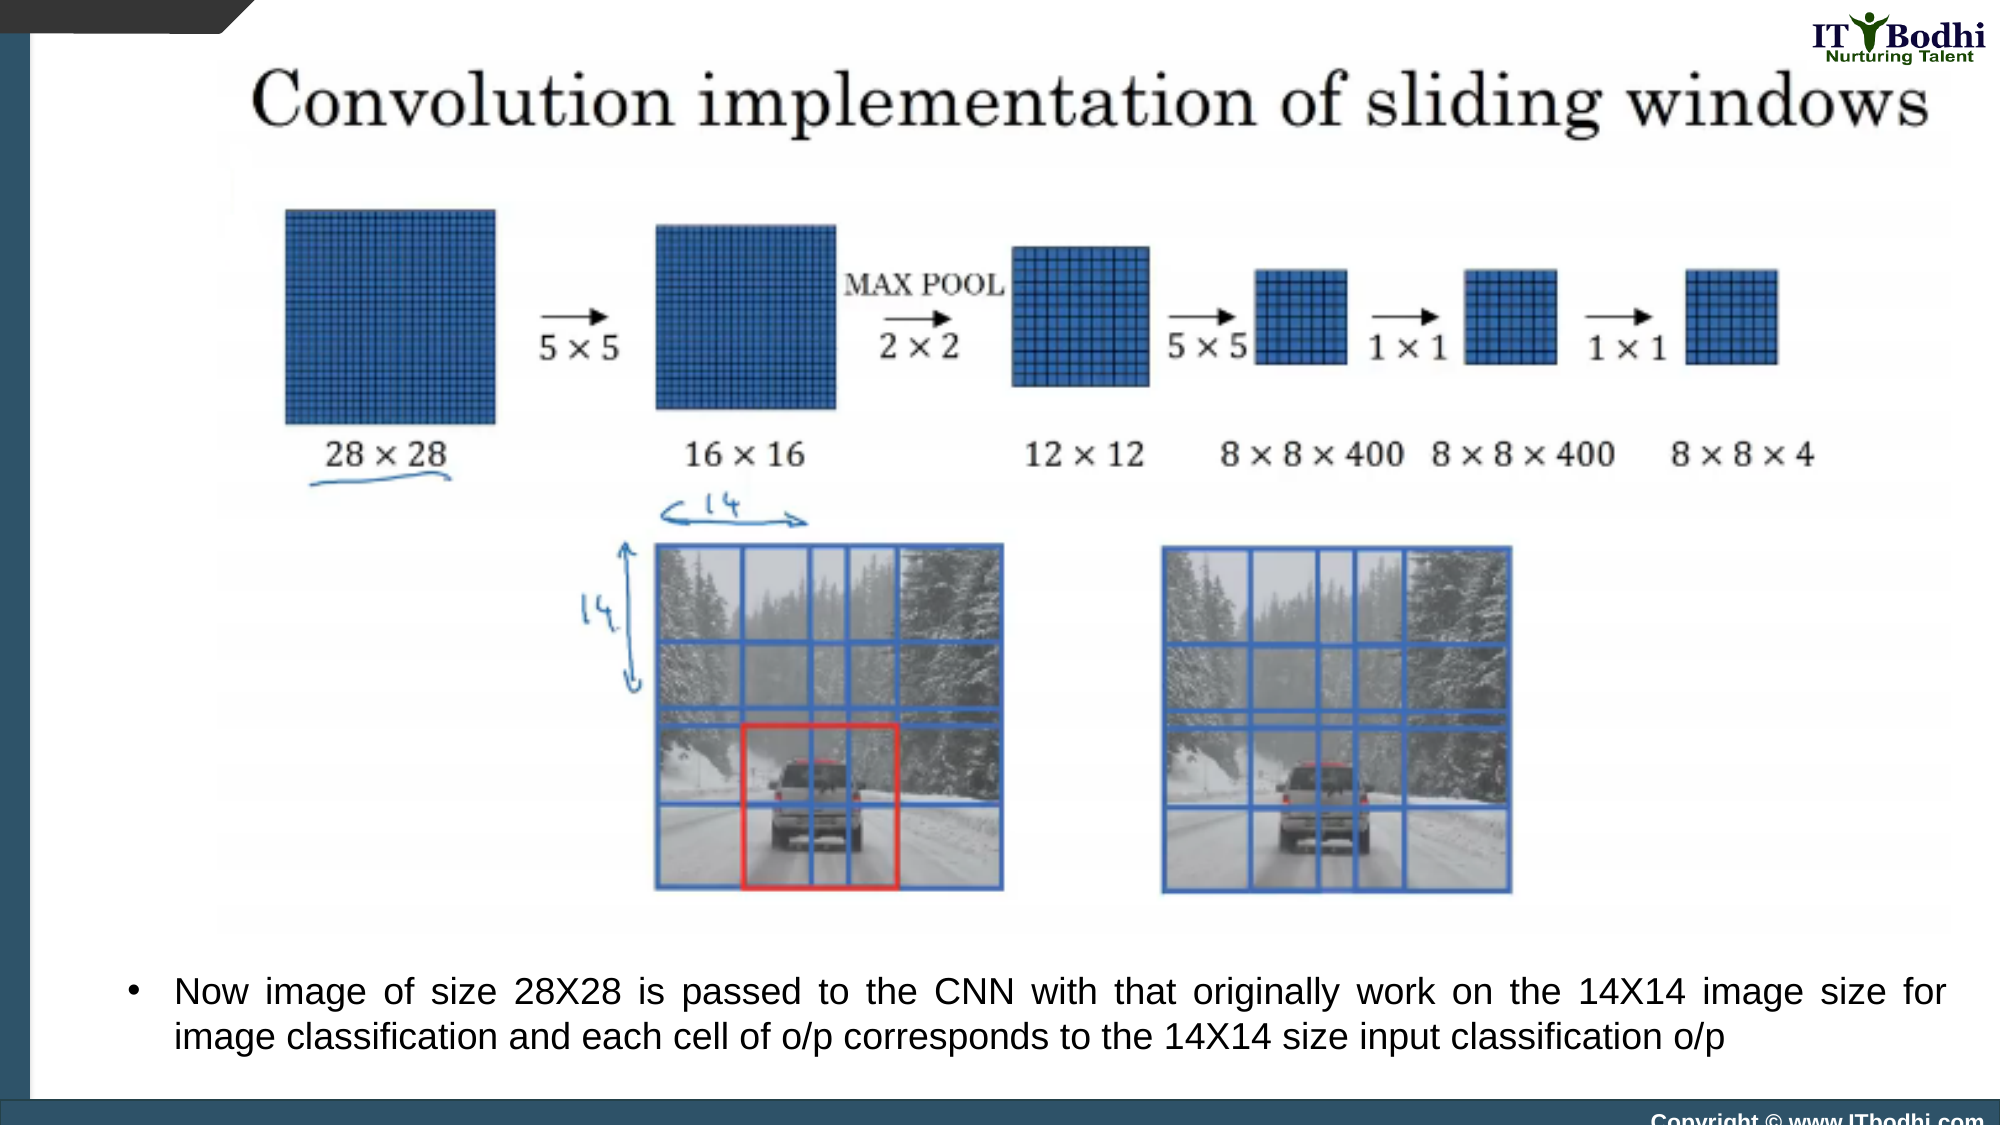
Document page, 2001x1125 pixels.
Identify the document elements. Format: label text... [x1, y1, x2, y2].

text_box Now image of size 28X28 is passed to the CNN with that originally work on the 14X14 image size for image classification and each cell of o/p corresponds to the 14X14 size input classification o/p [112, 959, 1963, 1065]
text_box Copyright © www.ITbodhi.com [0, 1100, 2000, 1125]
picture [216, 8, 1991, 934]
